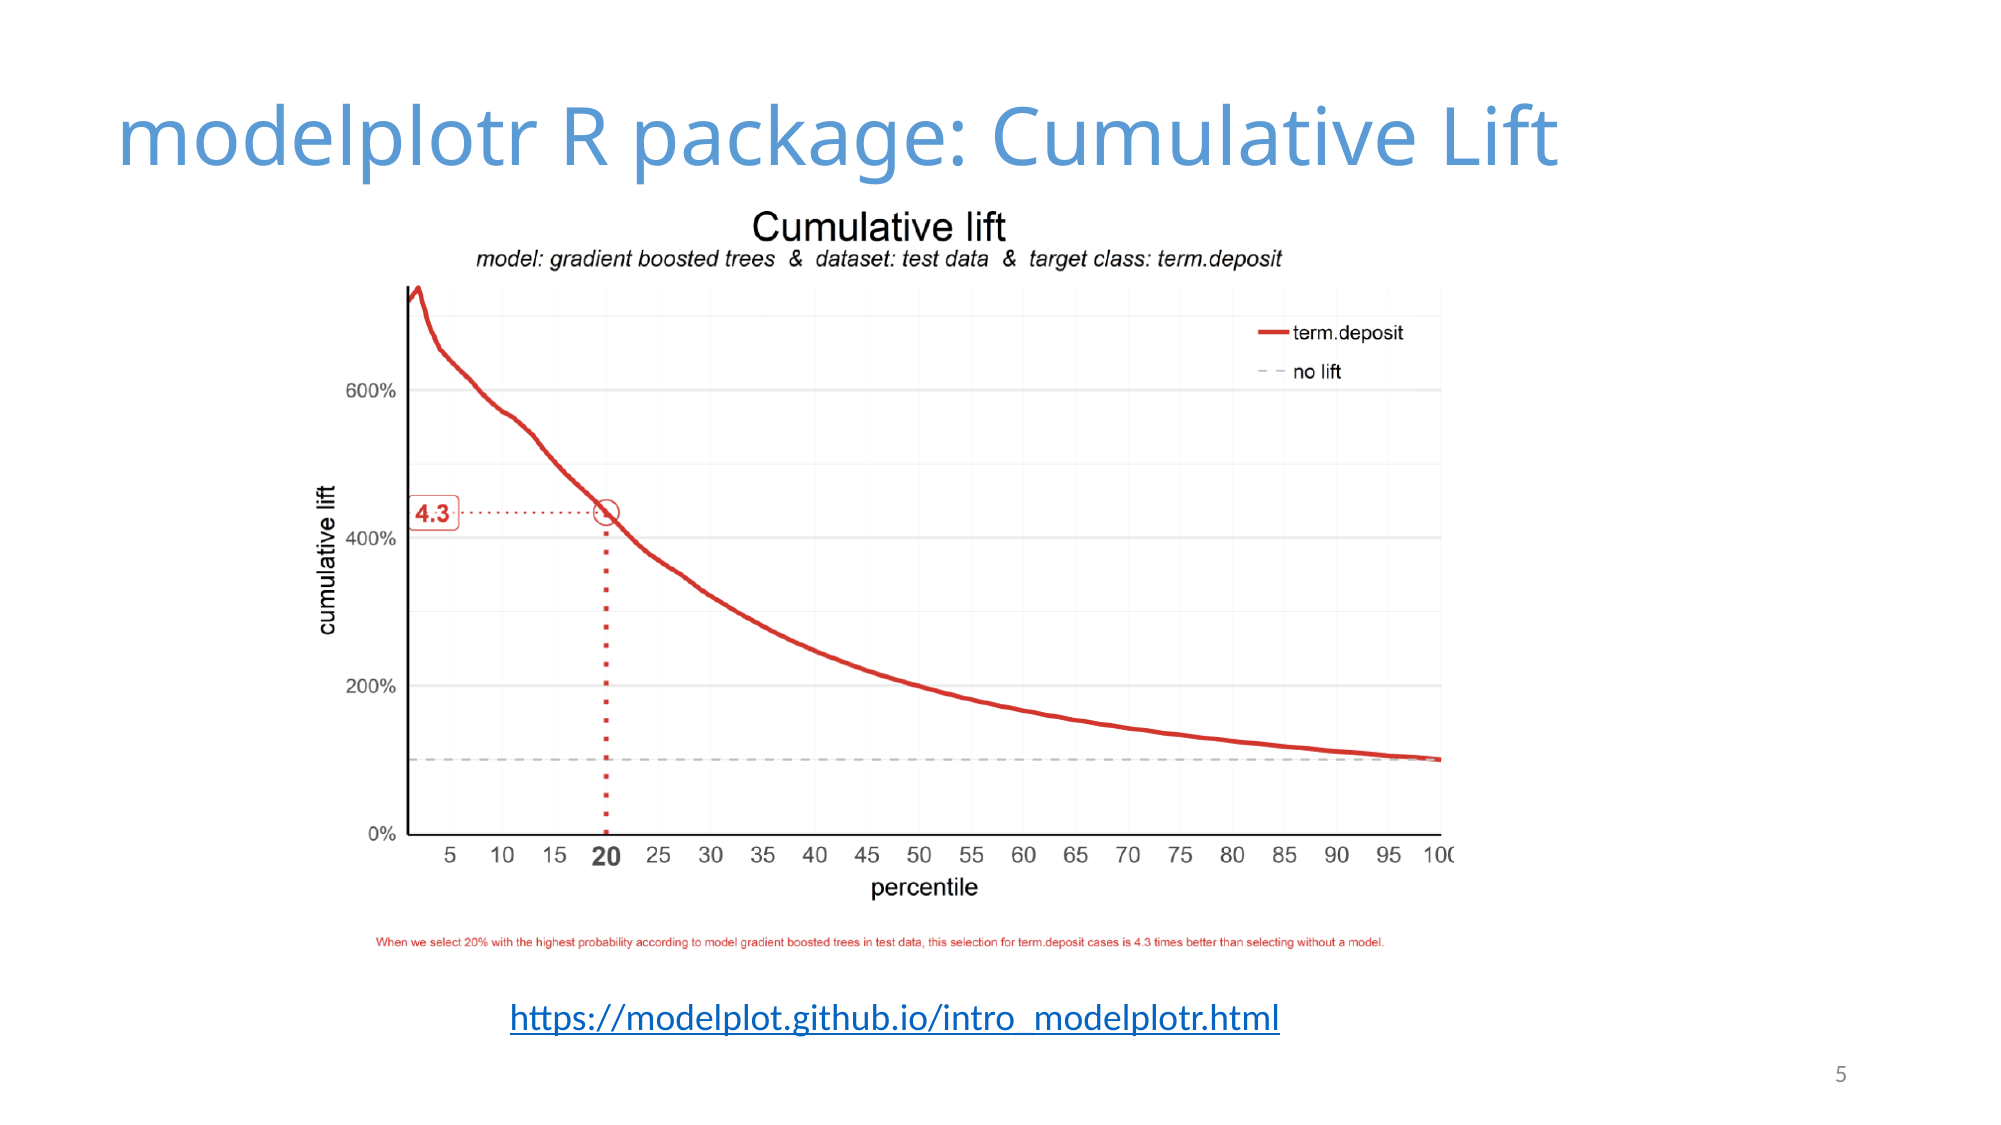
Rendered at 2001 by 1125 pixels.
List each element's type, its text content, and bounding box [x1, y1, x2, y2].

text_box https://modelplot.github.io/intro_modelplotr.html [494, 986, 1296, 1046]
text_box modelplotr R package: Cumulative Lift [101, 47, 1602, 232]
slide_number 5 [1412, 1042, 1863, 1103]
picture [303, 192, 1488, 986]
